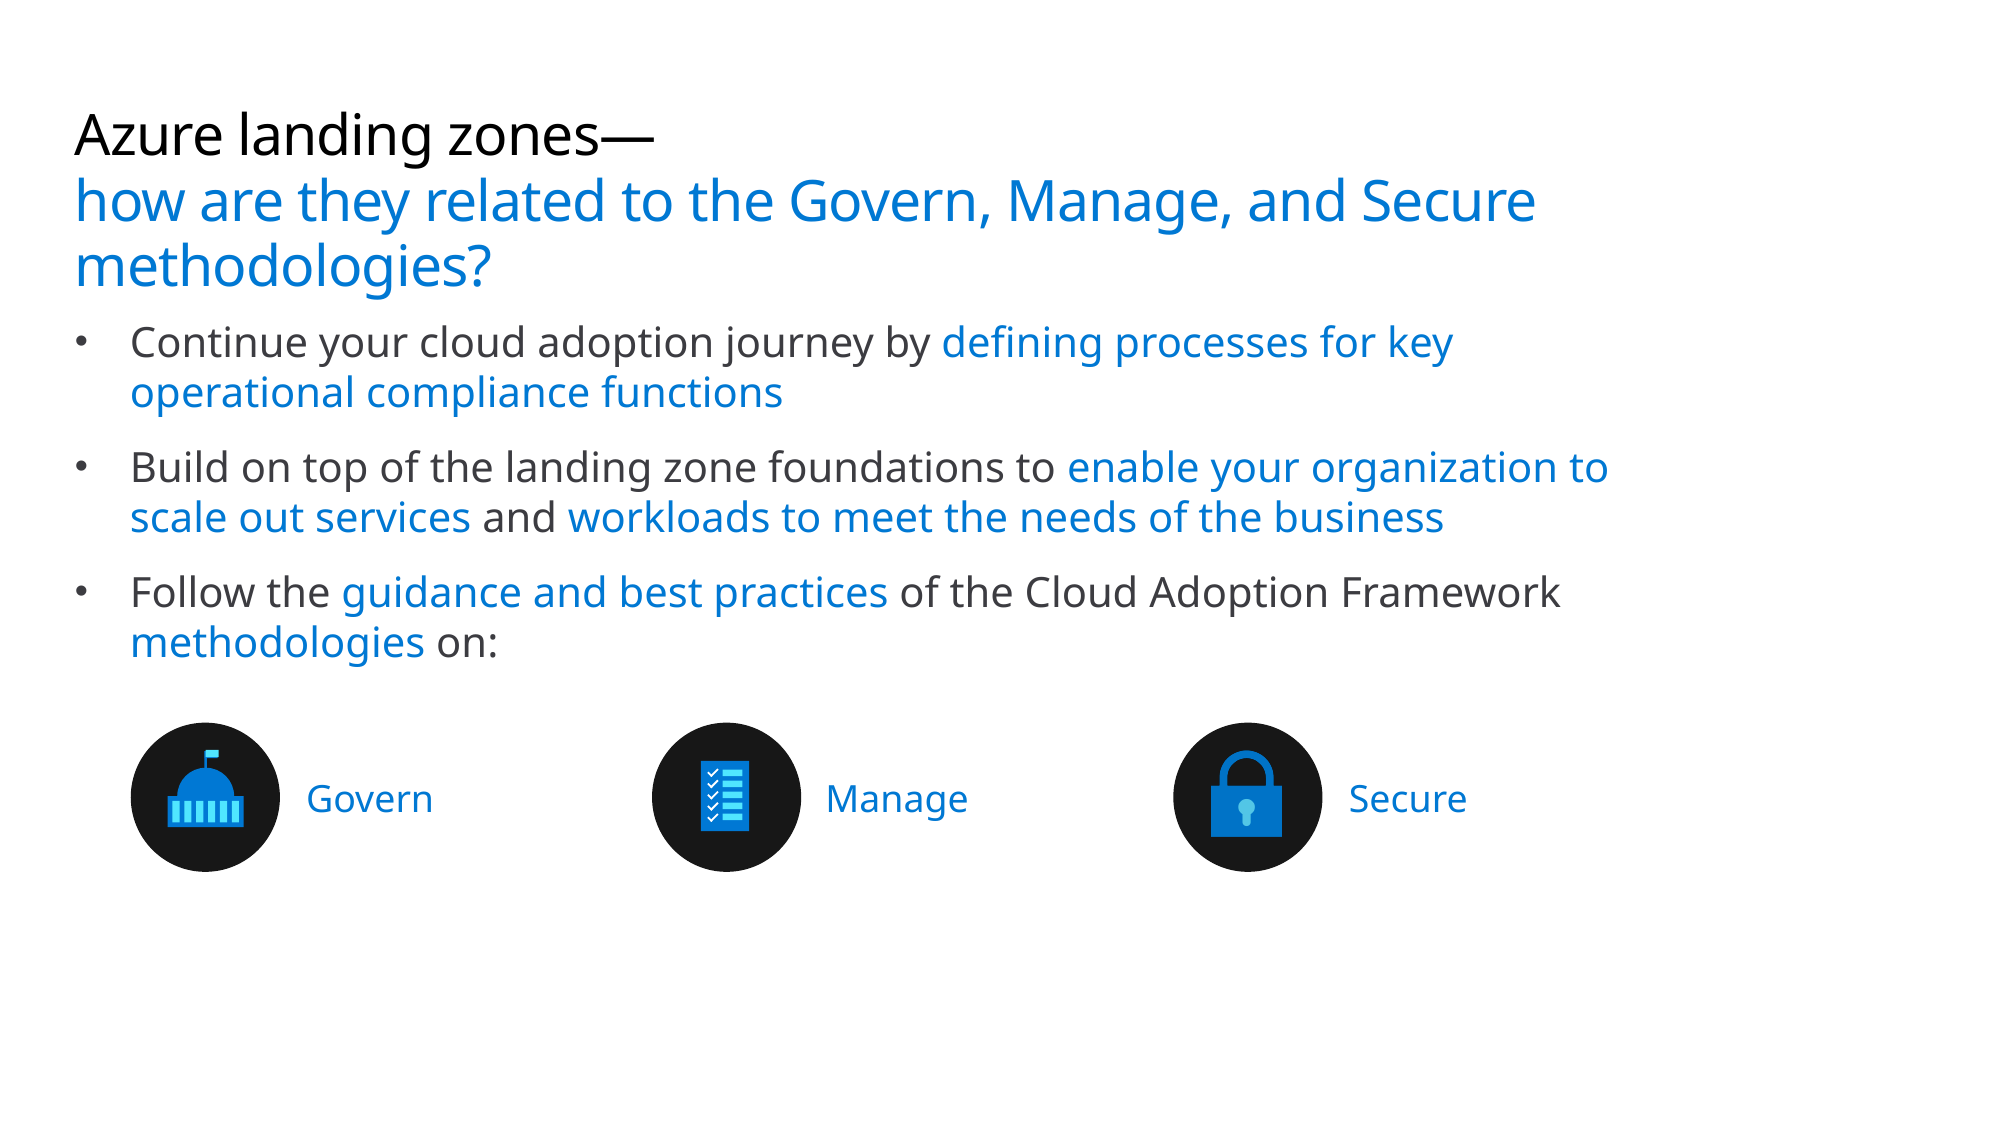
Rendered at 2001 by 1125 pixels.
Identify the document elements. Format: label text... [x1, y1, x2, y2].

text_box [130, 722, 281, 873]
text_box Secure [1333, 764, 1612, 830]
list Continue your cloud adoption journey by defining processes for key operational compliance functions Build on top of the landing zone foundations to enable your organization to scale out services and workloads to meet the needs of the business Follow the guidance and best practices of the Cloud Adoption Framework methodologies on: [74, 315, 1615, 669]
title Azure landing zones— how are they related to the Govern, Manage, and Secure methodologies? [74, 101, 1930, 233]
text_box Govern [291, 764, 628, 830]
text_box Manage [810, 764, 1132, 830]
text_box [651, 722, 802, 873]
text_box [1173, 722, 1323, 873]
